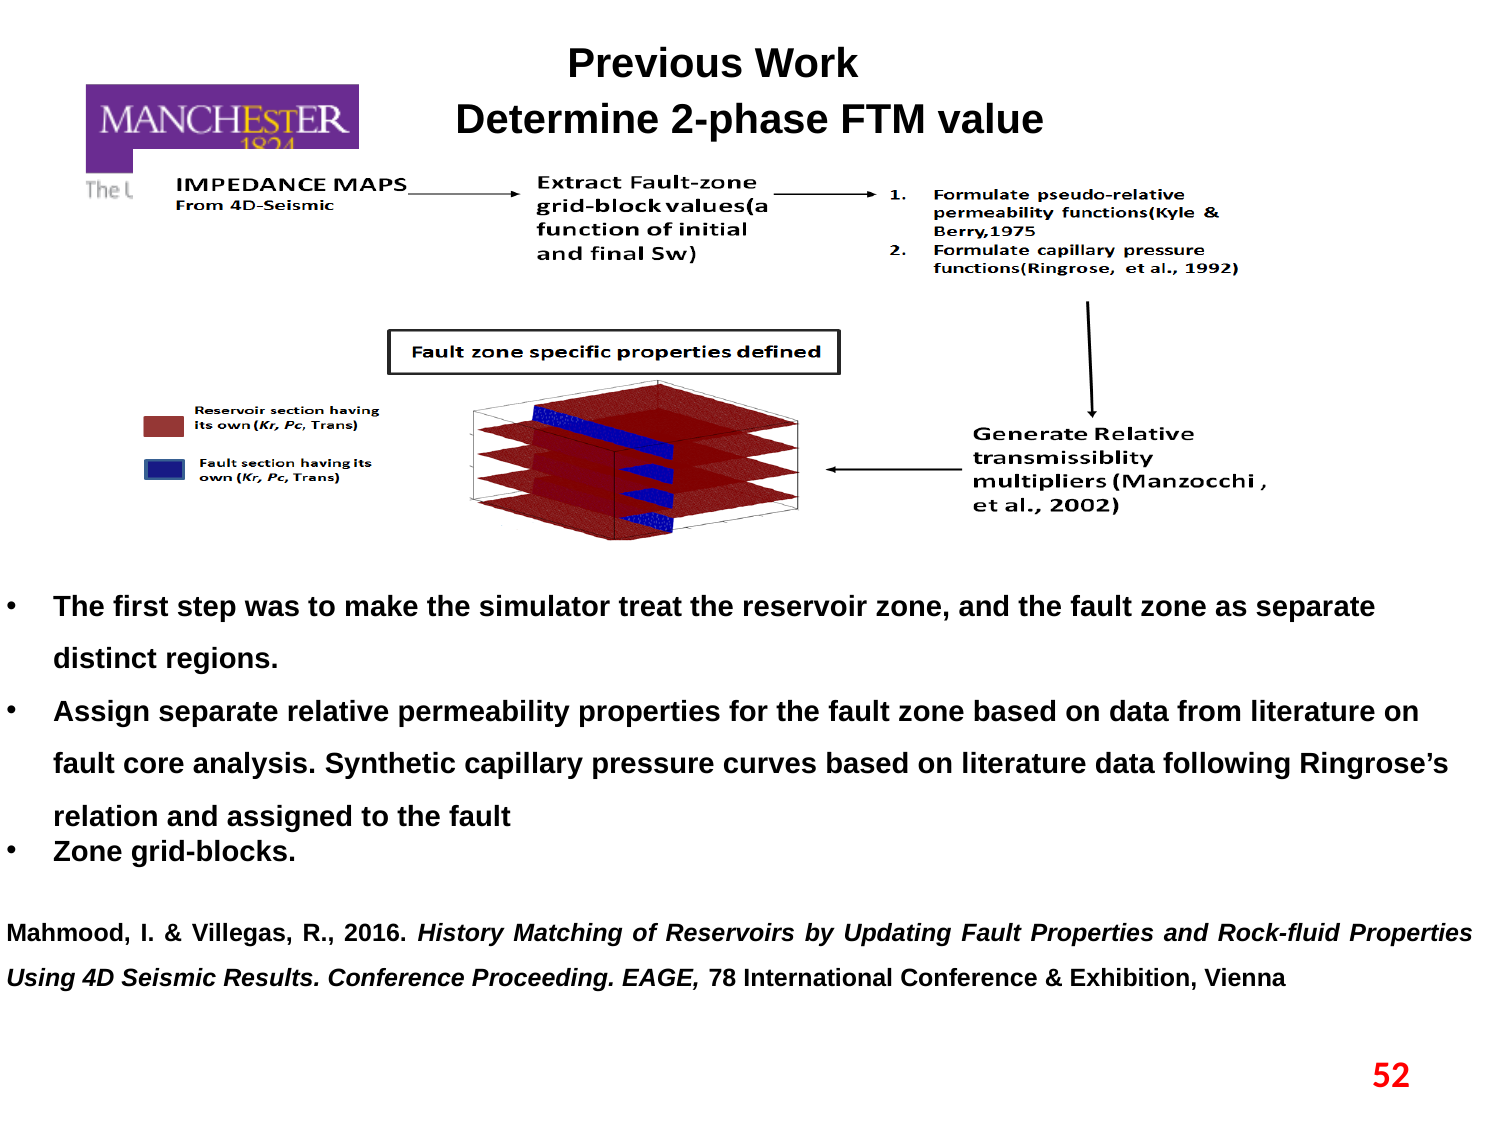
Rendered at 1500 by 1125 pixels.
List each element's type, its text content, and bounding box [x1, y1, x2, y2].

picture [132, 149, 1284, 552]
text_box [62, 187, 1438, 562]
slide_number 52 [1074, 1042, 1425, 1103]
text_box The first step was to make the simulator treat the reservoir zone, and the fault zone as separate distinct regions. Assign separate relative permeability properties for the fault zone based on data from literature on fault core analysis. Synthetic capillary pressure curves based on literature data following Ringrose’s relation and assigned to the fault Zone grid-blocks. Mahmood, I. & Villegas, R., 2016. History Matching of Reservoirs by Updating Fault Properties and Rock-fluid Properties Using 4D Seismic Results. Conference Proceeding. EAGE, 78 International Conference & Exhibition, Vienna [0, 562, 1491, 1038]
text_box Previous Work [31, 3, 1407, 118]
text_box Determine 2-phase FTM value [62, 84, 1438, 150]
